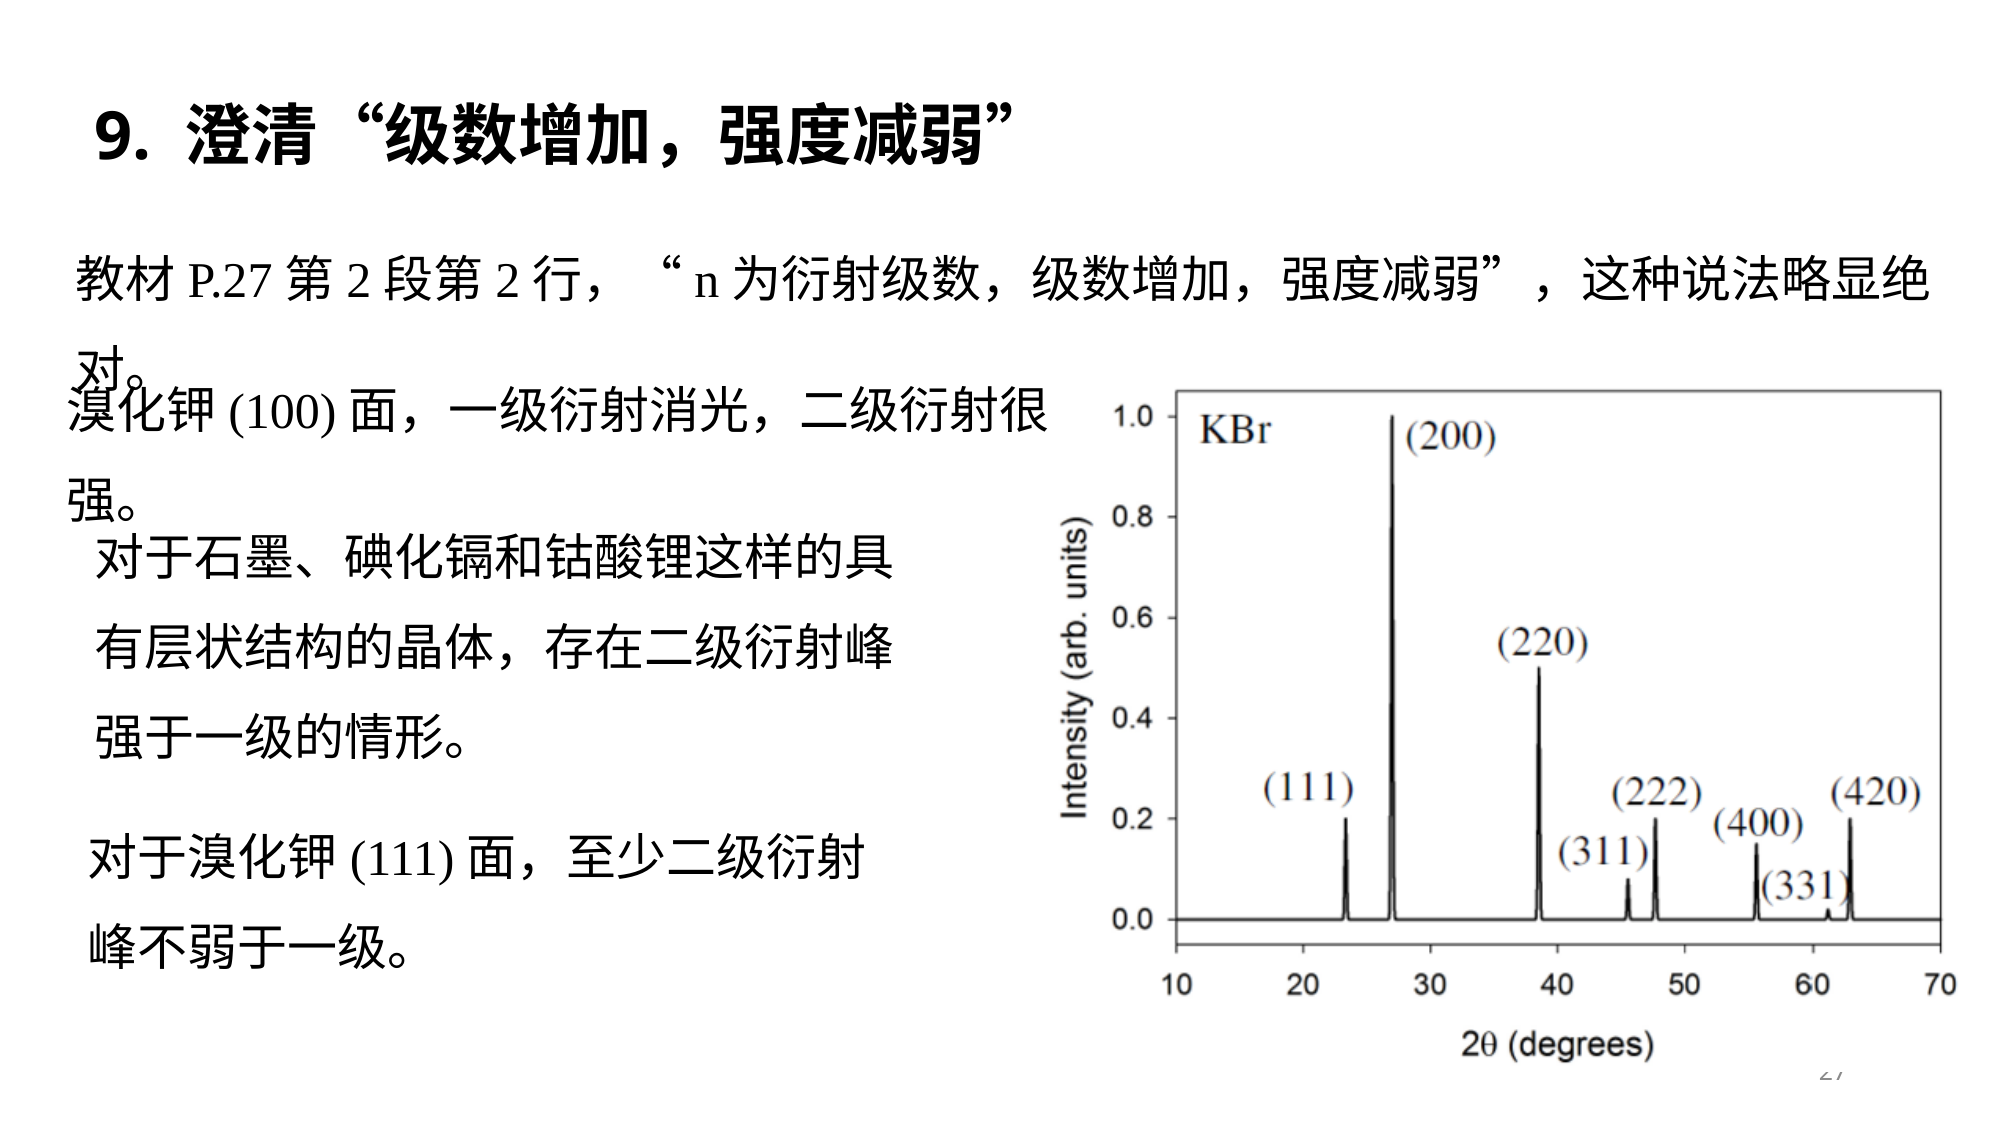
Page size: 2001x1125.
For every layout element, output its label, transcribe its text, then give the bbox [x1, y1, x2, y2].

text_box 溴化钾(100)面，一级衍射消光，二级衍射很强。 [51, 341, 1092, 536]
slide_number 27 [1412, 1072, 1863, 1103]
picture [1048, 376, 1959, 1072]
text_box 教材P.27第2段第2行，“n为衍射级数，级数增加，强度减弱”，这种说法略显绝对。 [61, 210, 1959, 376]
text_box 对于石墨、碘化镉和钴酸锂这样的具有层状结构的晶体，存在二级衍射峰强于一级的情形。 [79, 536, 942, 773]
text_box 对于溴化钾(111)面，至少二级衍射峰不弱于一级。 [73, 787, 915, 983]
text_box 9. 澄清“级数增加，强度减弱” [79, 73, 1824, 181]
